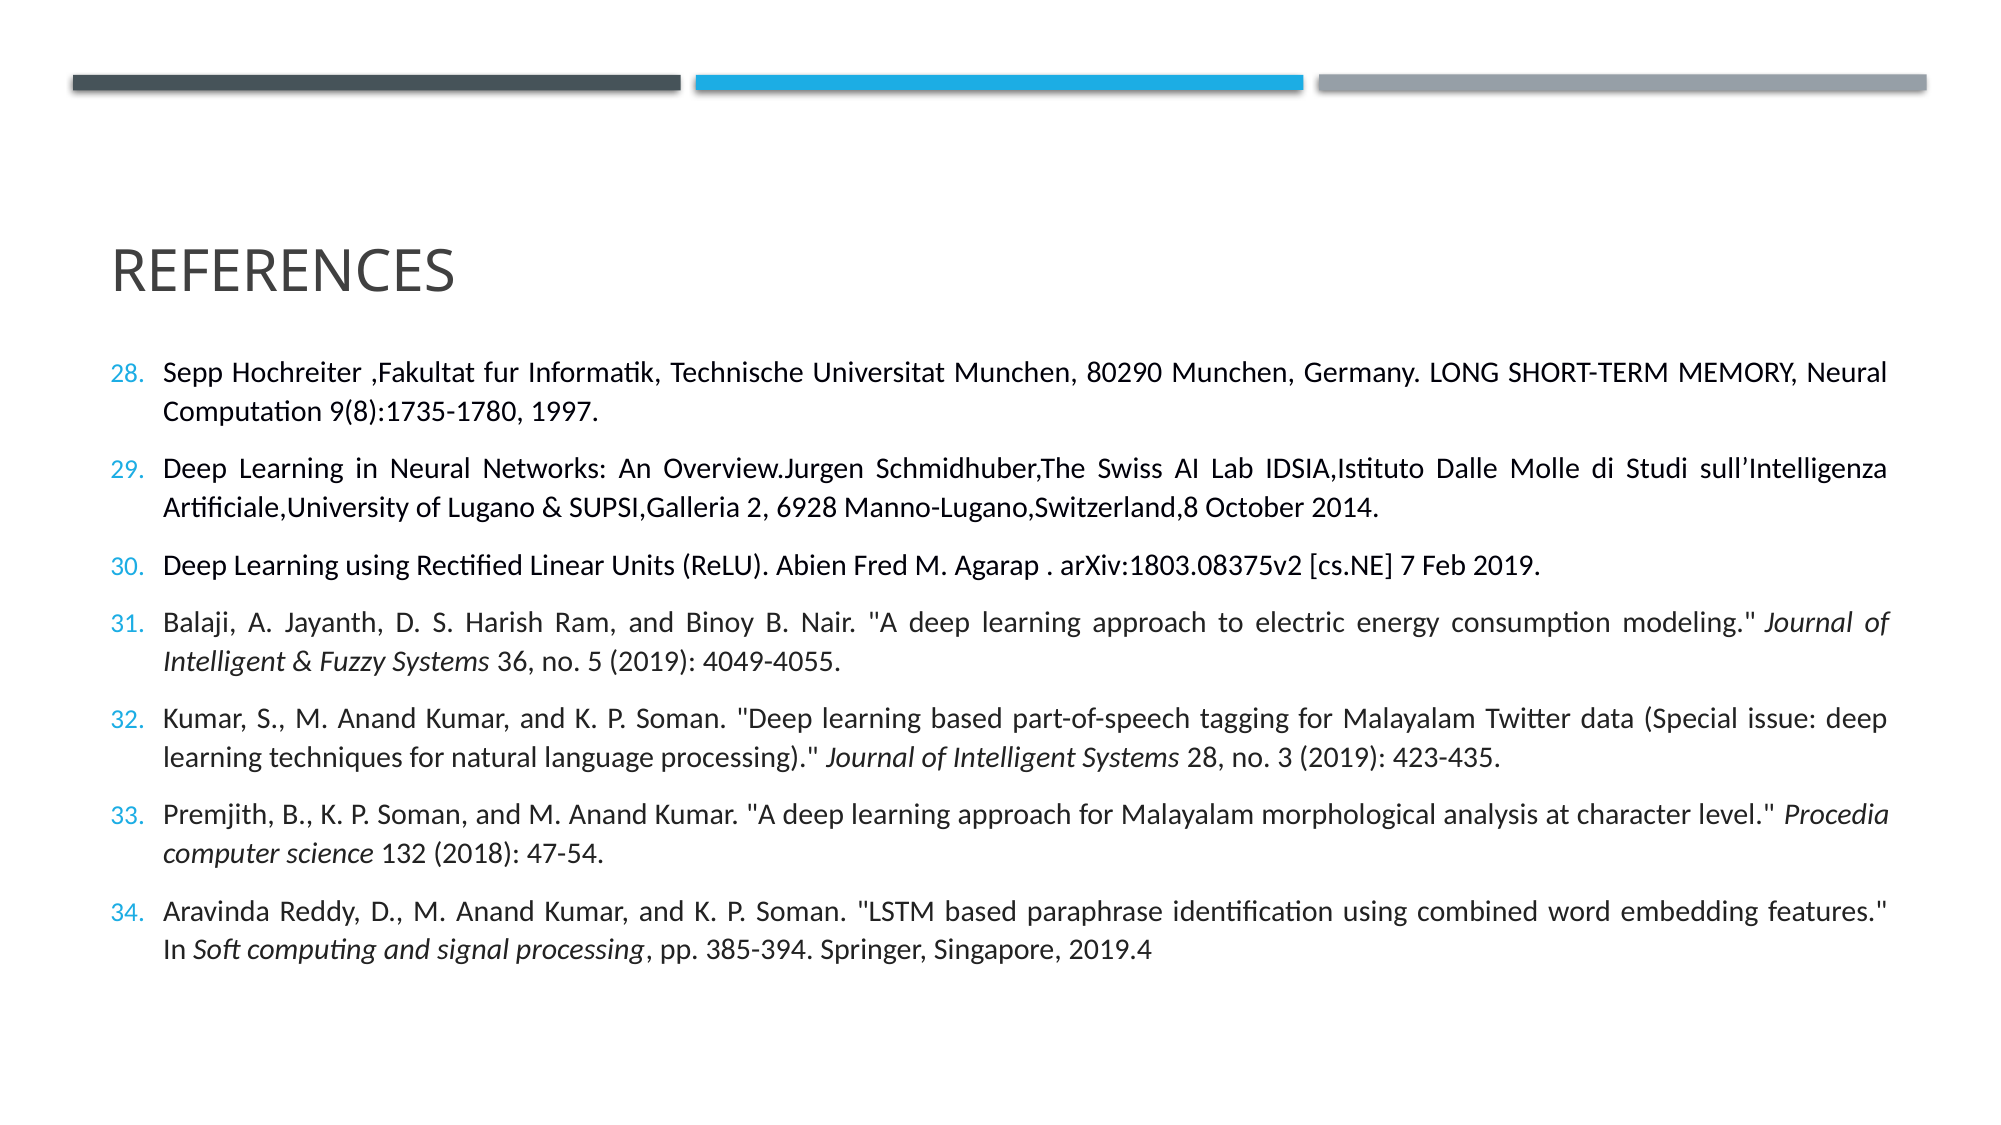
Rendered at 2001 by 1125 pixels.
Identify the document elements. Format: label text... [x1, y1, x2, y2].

title References [95, 115, 1905, 311]
list Sepp Hochreiter ,Fakultat fur Informatik, Technische Universitat Munchen, 80290 Munchen, Germany. LONG SHORT-TERM MEMORY, Neural Computation 9(8):1735-1780, 1997. Deep Learning in Neural Networks: An Overview.Jurgen Schmidhuber,The Swiss AI Lab IDSIA,Istituto Dalle Molle di Studi sull’Intelligenza Artificiale,University of Lugano & SUPSI,Galleria 2, 6928 Manno-Lugano,Switzerland,8 October 2014. Deep Learning using Rectified Linear Units (ReLU). Abien Fred M. Agarap . arXiv:1803.08375v2 [cs.NE] 7 Feb 2019. Balaji, A. Jayanth, D. S. Harish Ram, and Binoy B. Nair. "A deep learning approach to electric energy consumption modeling." Journal of Intelligent & Fuzzy Systems 36, no. 5 (2019): 4049-4055. Kumar, S., M. Anand Kumar, and K. P. Soman. "Deep learning based part-of-speech tagging for Malayalam Twitter data (Special issue: deep learning techniques for natural language processing)." Journal of Intelligent Systems 28, no. 3 (2019): 423-435. Premjith, B., K. P. Soman, and M. Anand Kumar. "A deep learning approach for Malayalam morphological analysis at character level." Procedia computer science 132 (2018): 47-54. Aravinda Reddy, D., M. Anand Kumar, and K. P. Soman. "LSTM based paraphrase identification using combined word embedding features." In Soft computing and signal processing, pp. 385-394. Springer, Singapore, 2019.4 [95, 342, 1905, 981]
